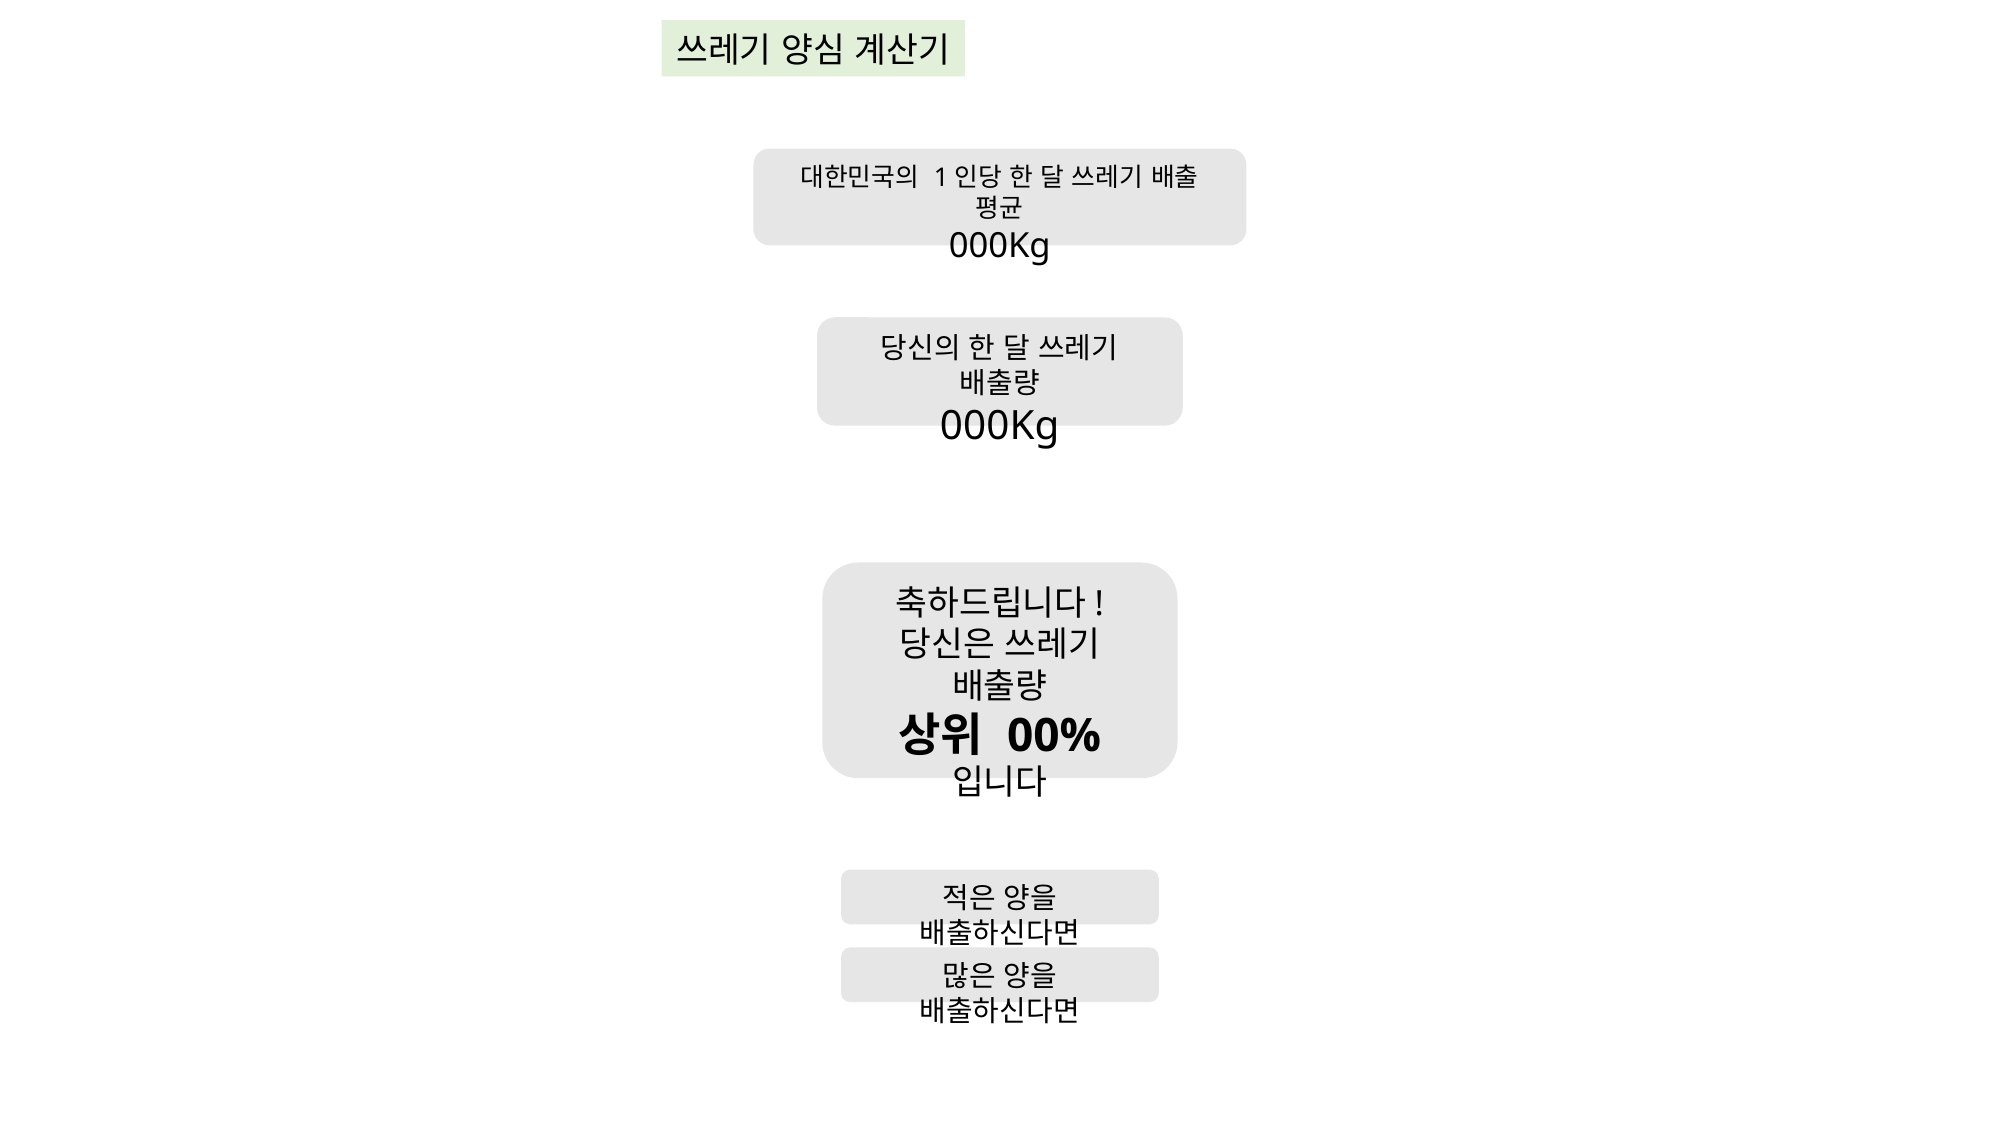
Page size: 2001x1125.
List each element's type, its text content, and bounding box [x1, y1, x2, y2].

text_box 당신의 한 달 쓰레기 배출량 000Kg [817, 317, 1183, 426]
text_box 대한민국의 1인당 한 달 쓰레기 배출 평균 000Kg [753, 148, 1247, 246]
text_box 축하드립니다! 당신은 쓰레기 배출량 상위 00% 입니다 [822, 562, 1178, 779]
text_box 많은 양을 배출하신다면 [841, 947, 1159, 1003]
text_box 적은 양을 배출하신다면 [841, 869, 1159, 925]
text_box 쓰레기 양심 계산기 [661, 20, 965, 77]
